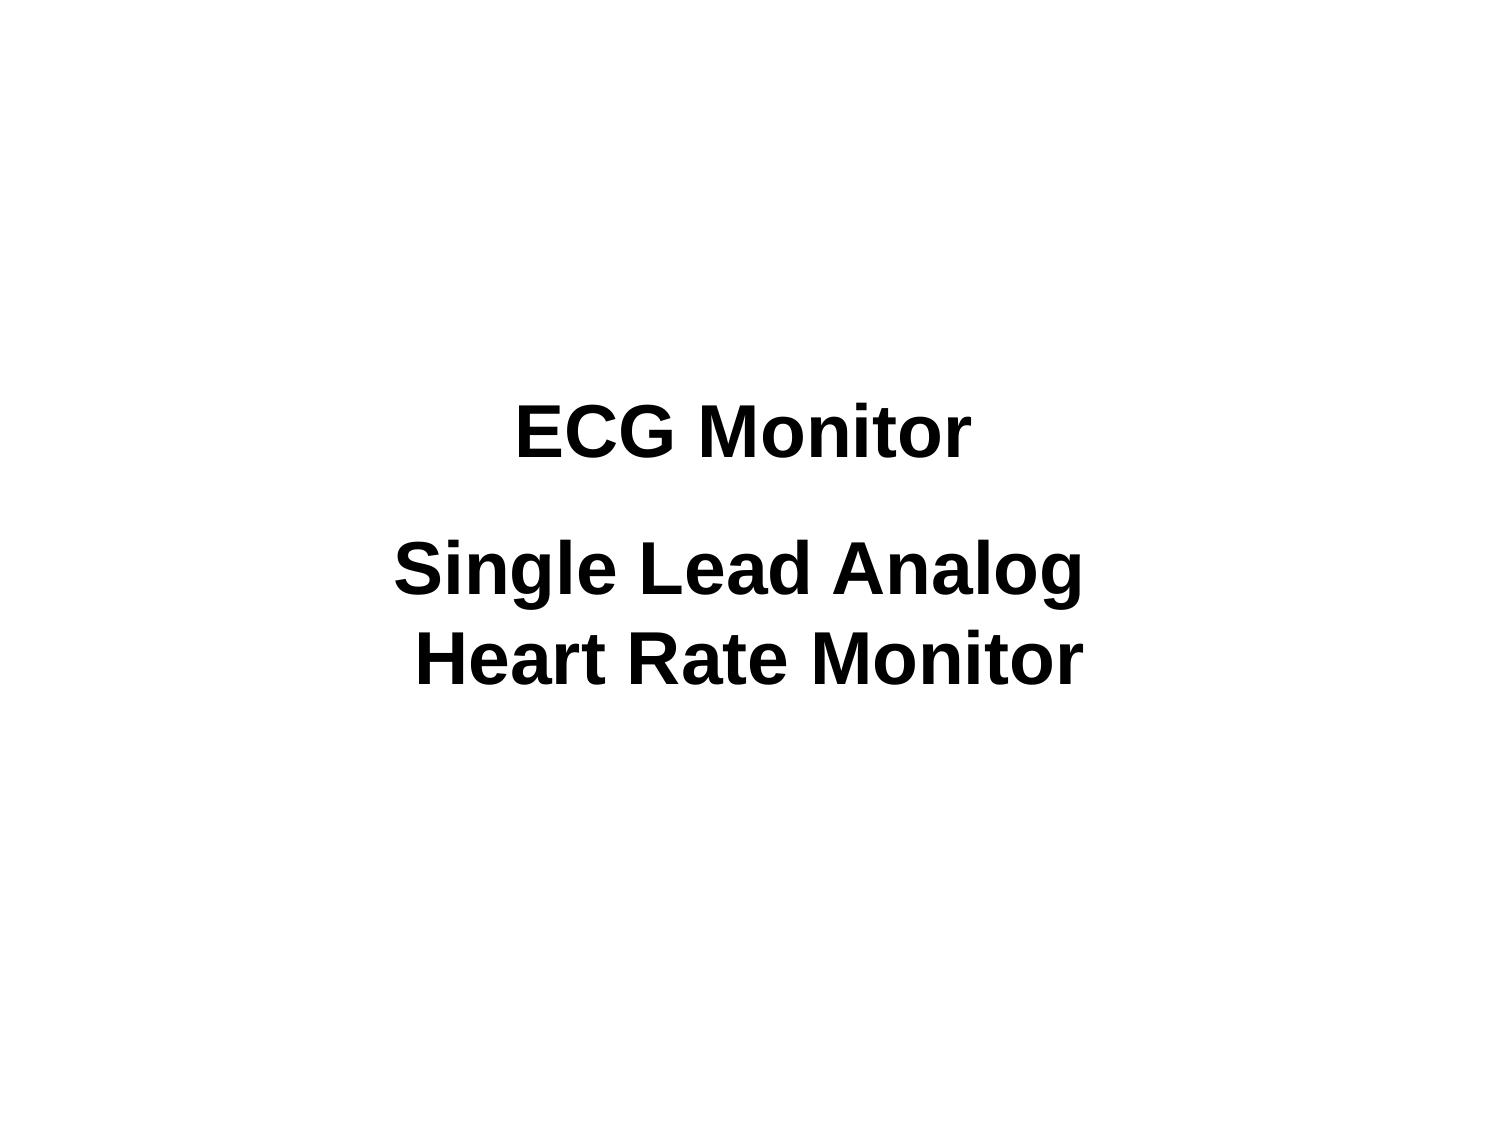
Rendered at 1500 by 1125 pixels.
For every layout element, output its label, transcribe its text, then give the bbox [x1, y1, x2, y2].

text_box Single Lead Analog Heart Rate Monitor [378, 512, 1121, 708]
text_box ECG Monitor [499, 374, 1013, 480]
